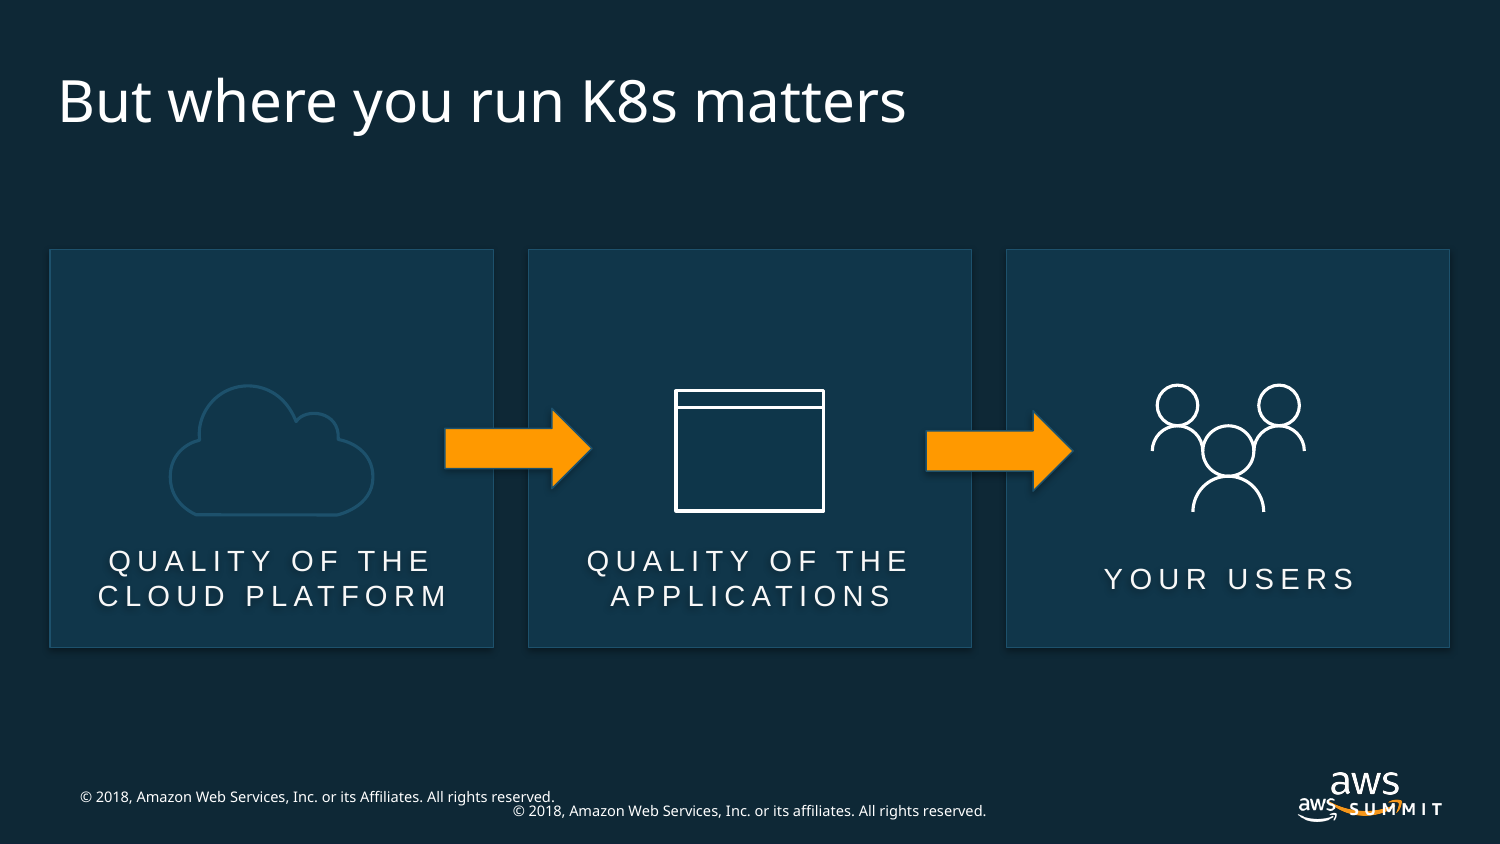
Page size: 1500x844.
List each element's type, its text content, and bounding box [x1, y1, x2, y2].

text_box YOUR USERS [1006, 521, 1450, 634]
text_box [1005, 247, 1452, 520]
text_box [48, 247, 495, 520]
text_box [48, 641, 495, 650]
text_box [1151, 384, 1305, 513]
text_box [1005, 641, 1452, 650]
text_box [675, 390, 825, 512]
text_box [526, 247, 974, 521]
picture [1268, 772, 1476, 840]
text_box [925, 410, 1074, 492]
text_box [444, 407, 593, 490]
text_box [526, 640, 974, 650]
text_box QUALITY OF THE APPLICATIONS [528, 521, 972, 634]
text_box [170, 385, 373, 515]
title But where you run K8s matters [57, 57, 1444, 135]
text_box QUALITY OF THE CLOUD PLATFORM [50, 521, 494, 634]
